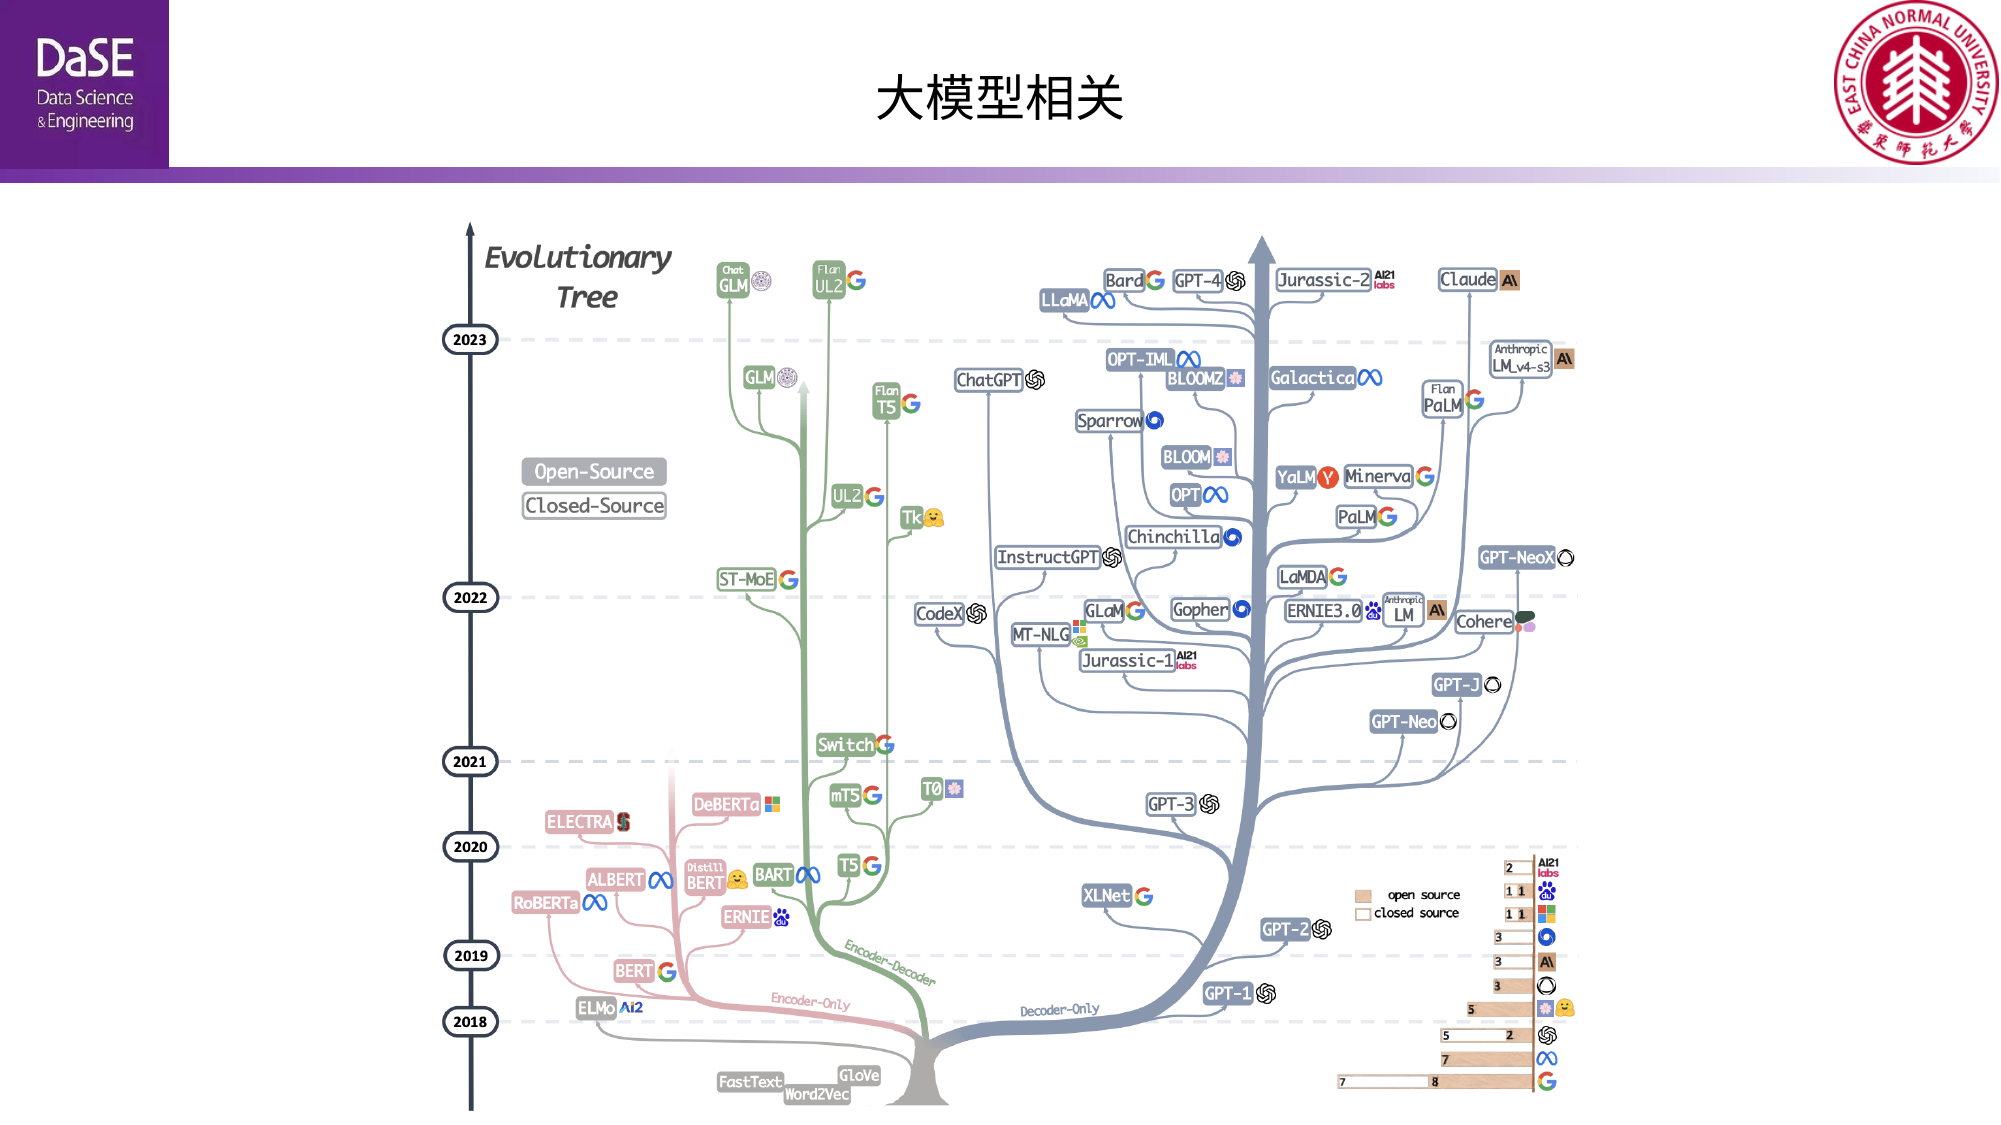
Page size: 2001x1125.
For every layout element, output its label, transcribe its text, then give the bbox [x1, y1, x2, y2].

text_box [0, 166, 2000, 183]
picture [415, 214, 1585, 1125]
text_box 大模型相关 [860, 58, 1140, 134]
picture [1834, 0, 1999, 165]
picture [0, 0, 169, 169]
